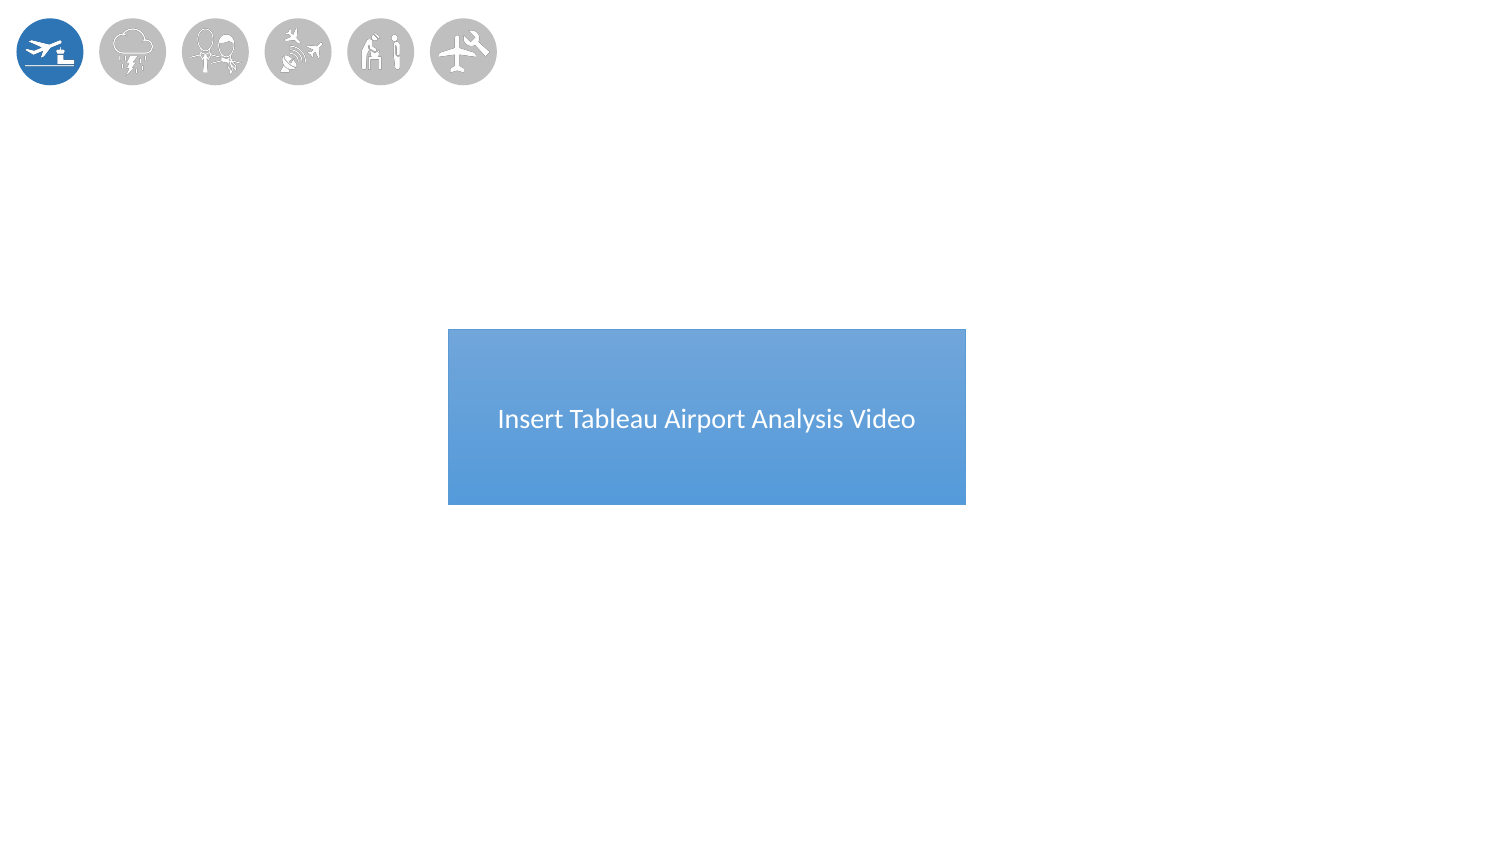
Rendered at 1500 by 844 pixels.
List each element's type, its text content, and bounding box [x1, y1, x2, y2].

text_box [16, 18, 501, 86]
text_box Insert Tableau Airport Analysis Video [448, 329, 966, 505]
